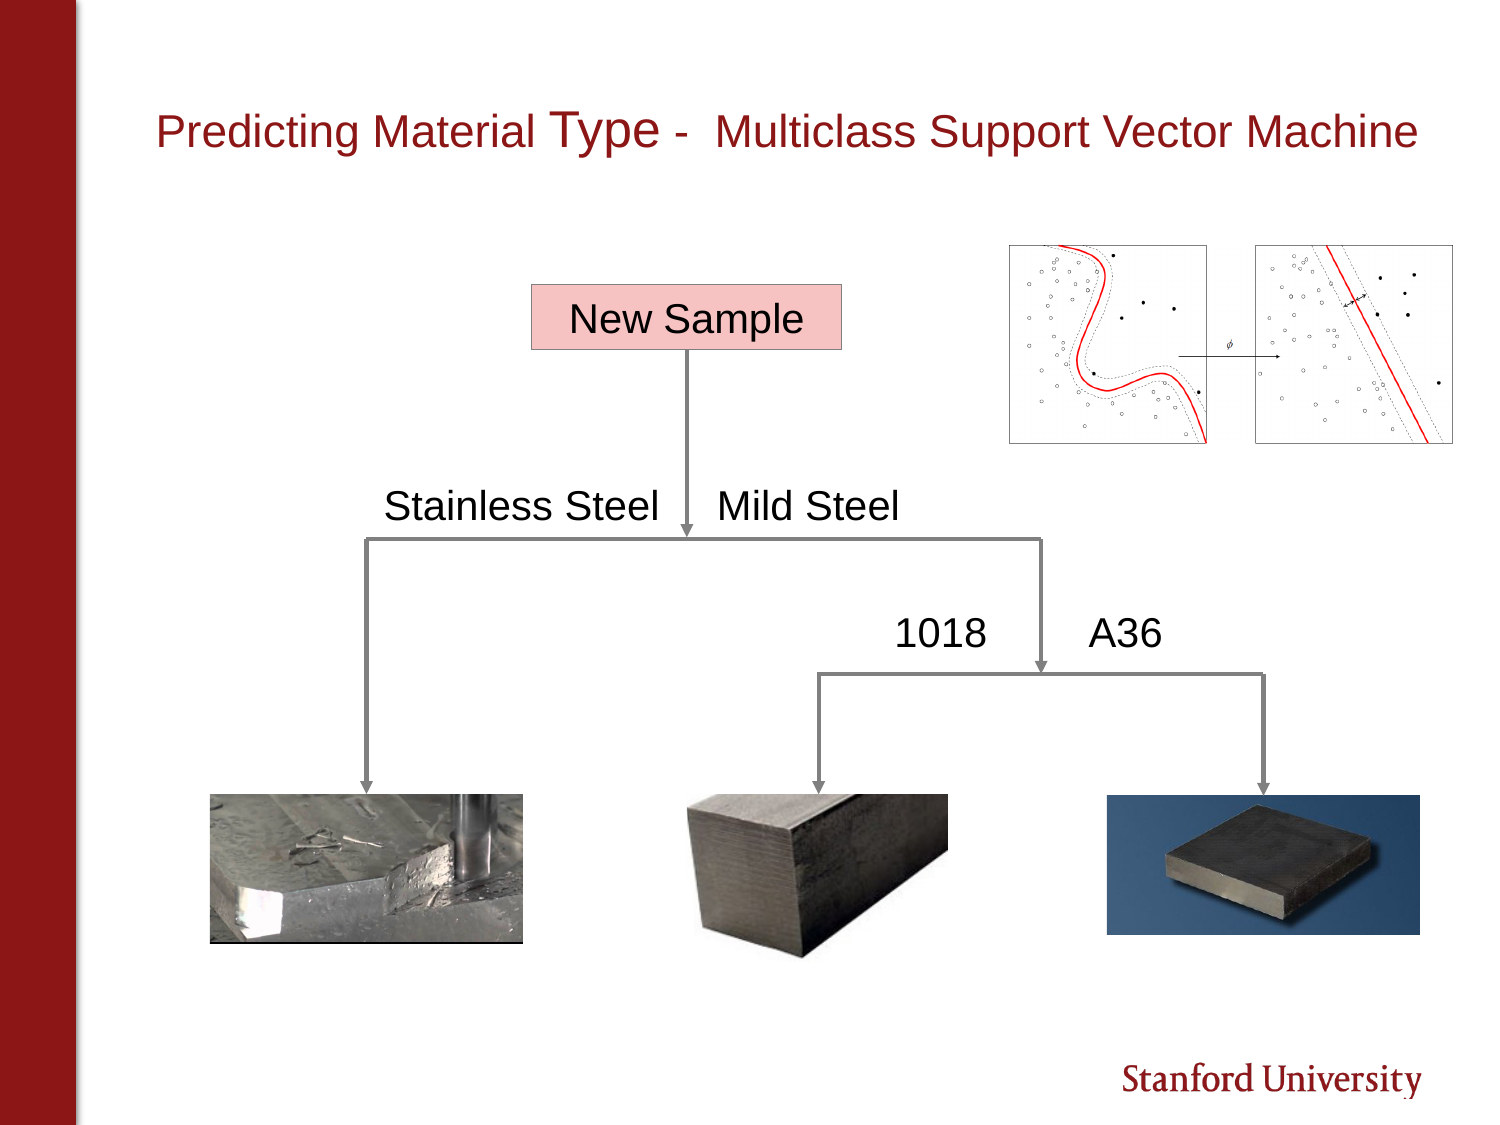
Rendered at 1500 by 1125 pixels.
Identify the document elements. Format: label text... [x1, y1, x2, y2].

picture [1006, 242, 1455, 445]
picture [686, 793, 951, 963]
picture [209, 793, 524, 945]
text_box New Sample [531, 284, 842, 350]
table_cell [688, 471, 694, 537]
text_box 1018 A36 [1050, 598, 1178, 664]
title Predicting Material Type - Multiclass Support Vector Machine [155, 78, 1455, 186]
table_cell 1 [1043, 598, 1048, 660]
text_box Stainless Steel Mild Steel [695, 471, 916, 536]
picture [1106, 795, 1421, 935]
text_box Stainless Steel Mild Steel [368, 471, 683, 537]
text_box 1018 A36 [879, 598, 1038, 664]
